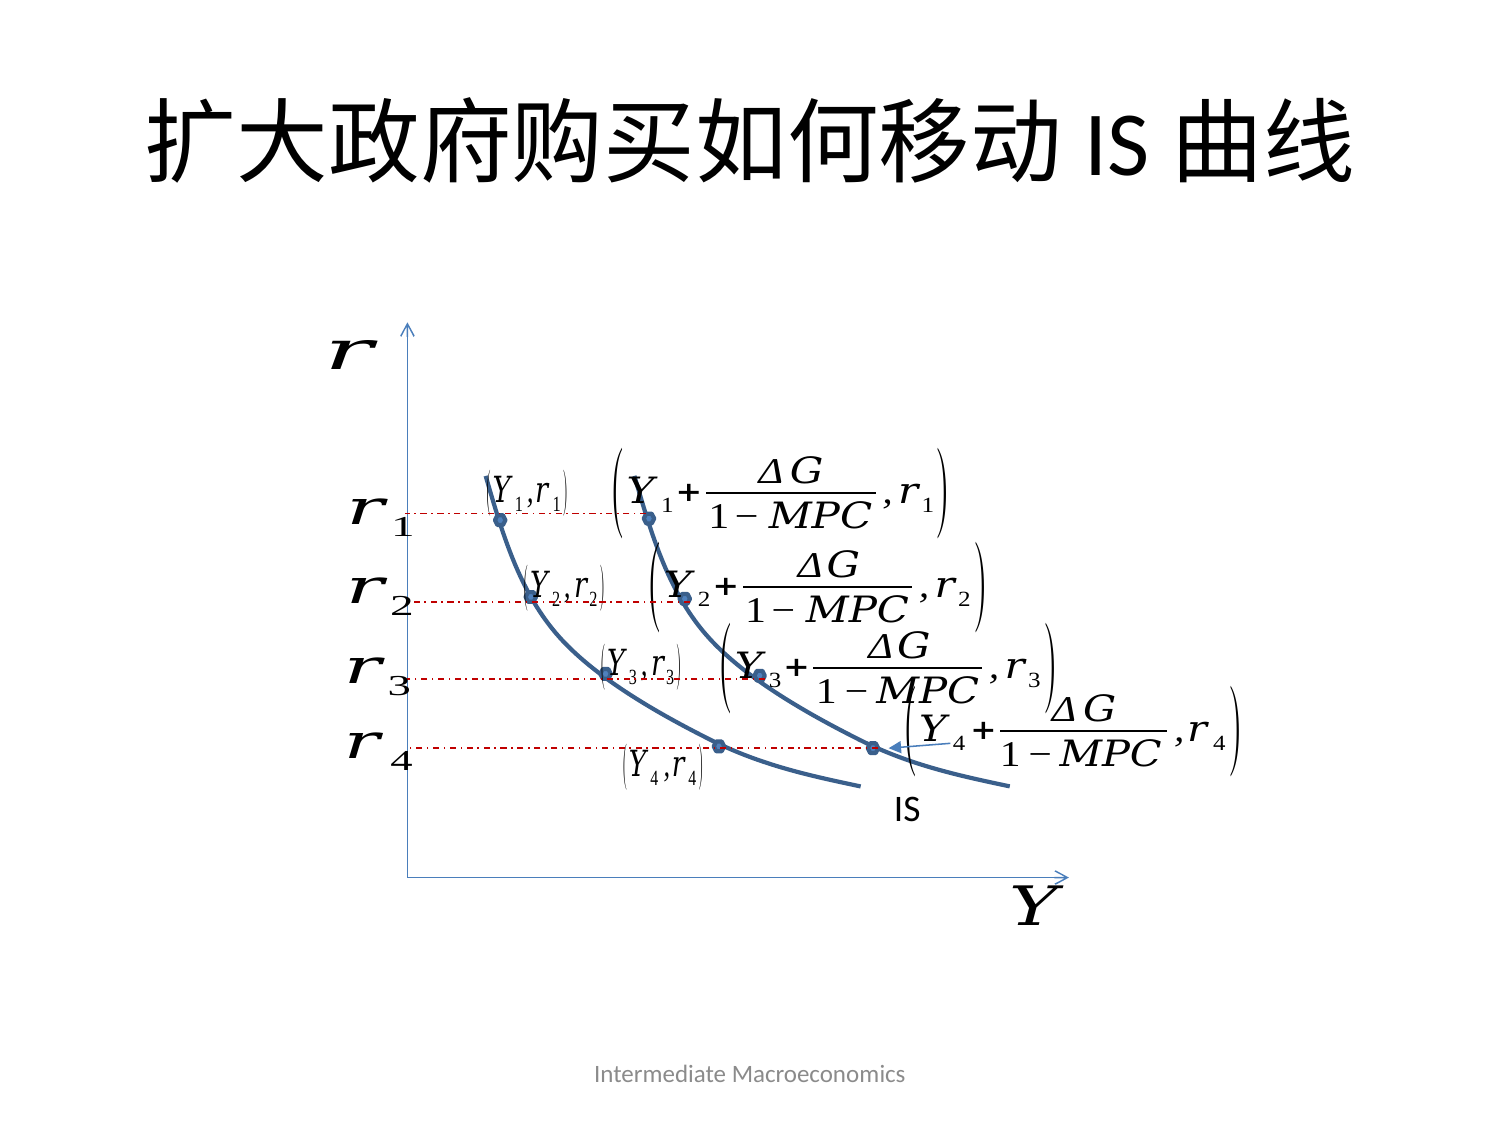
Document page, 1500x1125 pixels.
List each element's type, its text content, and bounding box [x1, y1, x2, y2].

text_box [636, 478, 646, 489]
text_box [909, 703, 930, 741]
title 扩大政府购买如何移动IS曲线 [75, 45, 1425, 233]
text_box [752, 668, 767, 679]
text_box [865, 741, 881, 752]
text_box [640, 486, 909, 755]
text_box [910, 747, 1011, 789]
text_box [711, 739, 727, 747]
text_box [536, 611, 722, 677]
footer Intermediate Macroeconomics [512, 1042, 988, 1103]
text_box [890, 756, 910, 764]
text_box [888, 743, 951, 749]
text_box [493, 521, 508, 528]
text_box [613, 686, 814, 747]
text_box IS [879, 776, 982, 836]
text_box [499, 521, 637, 601]
text_box [932, 726, 960, 745]
text_box [483, 475, 530, 512]
text_box [744, 757, 862, 789]
text_box [642, 511, 657, 526]
text_box [524, 590, 538, 601]
text_box [677, 591, 692, 602]
text_box [602, 666, 613, 677]
